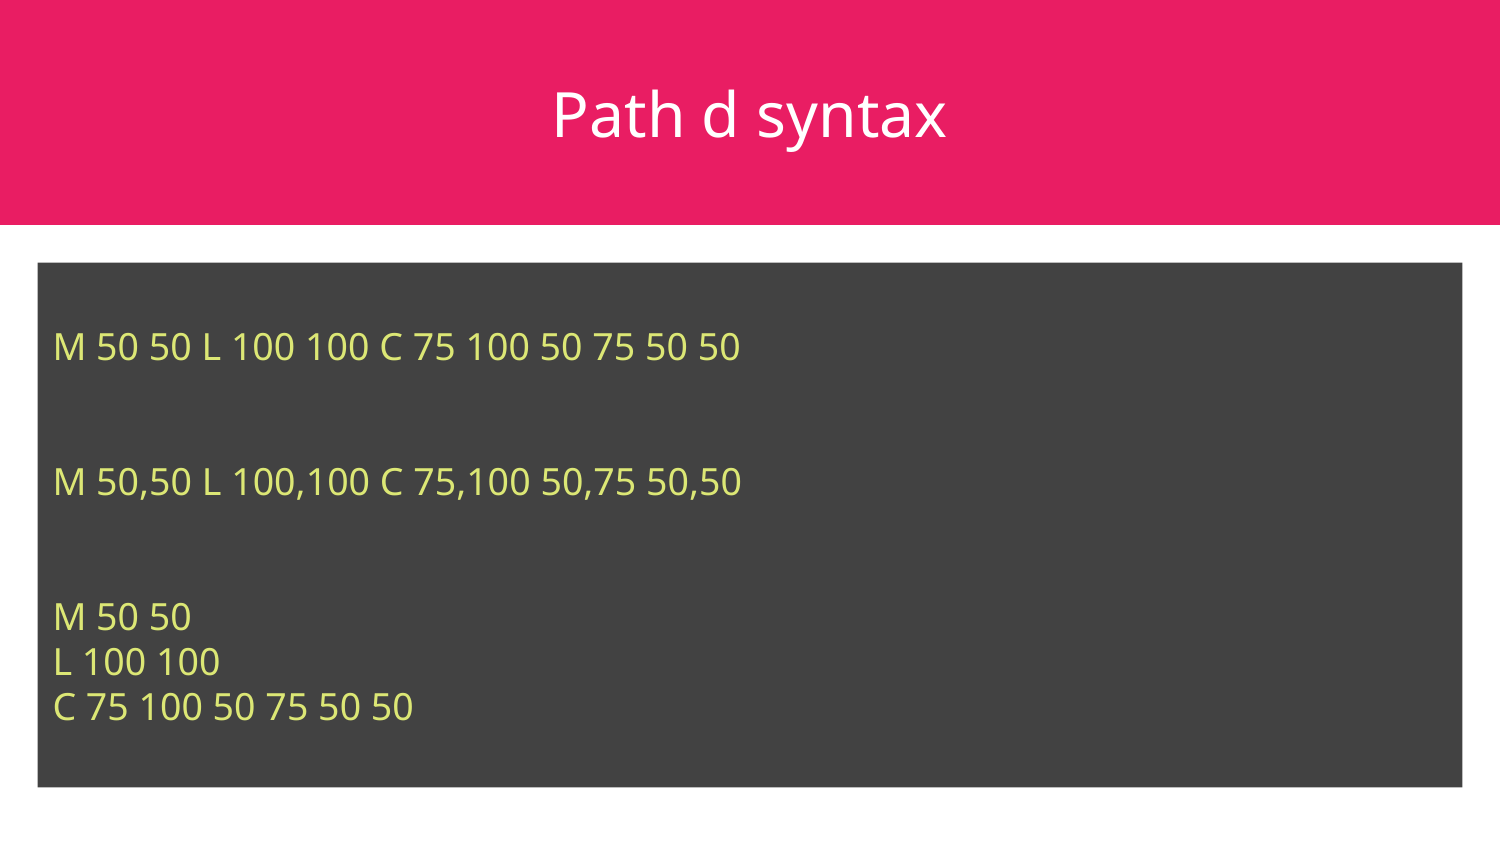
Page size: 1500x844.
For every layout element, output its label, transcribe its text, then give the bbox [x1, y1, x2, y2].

list M 50 50 L 100 100 C 75 100 50 75 50 50 M 50,50 L 100,100 C 75,100 50,75 50,50 M 50 50 L 100 100 C 75 100 50 75 50 50 [37, 262, 1463, 788]
title Path d syntax [37, 37, 1463, 188]
